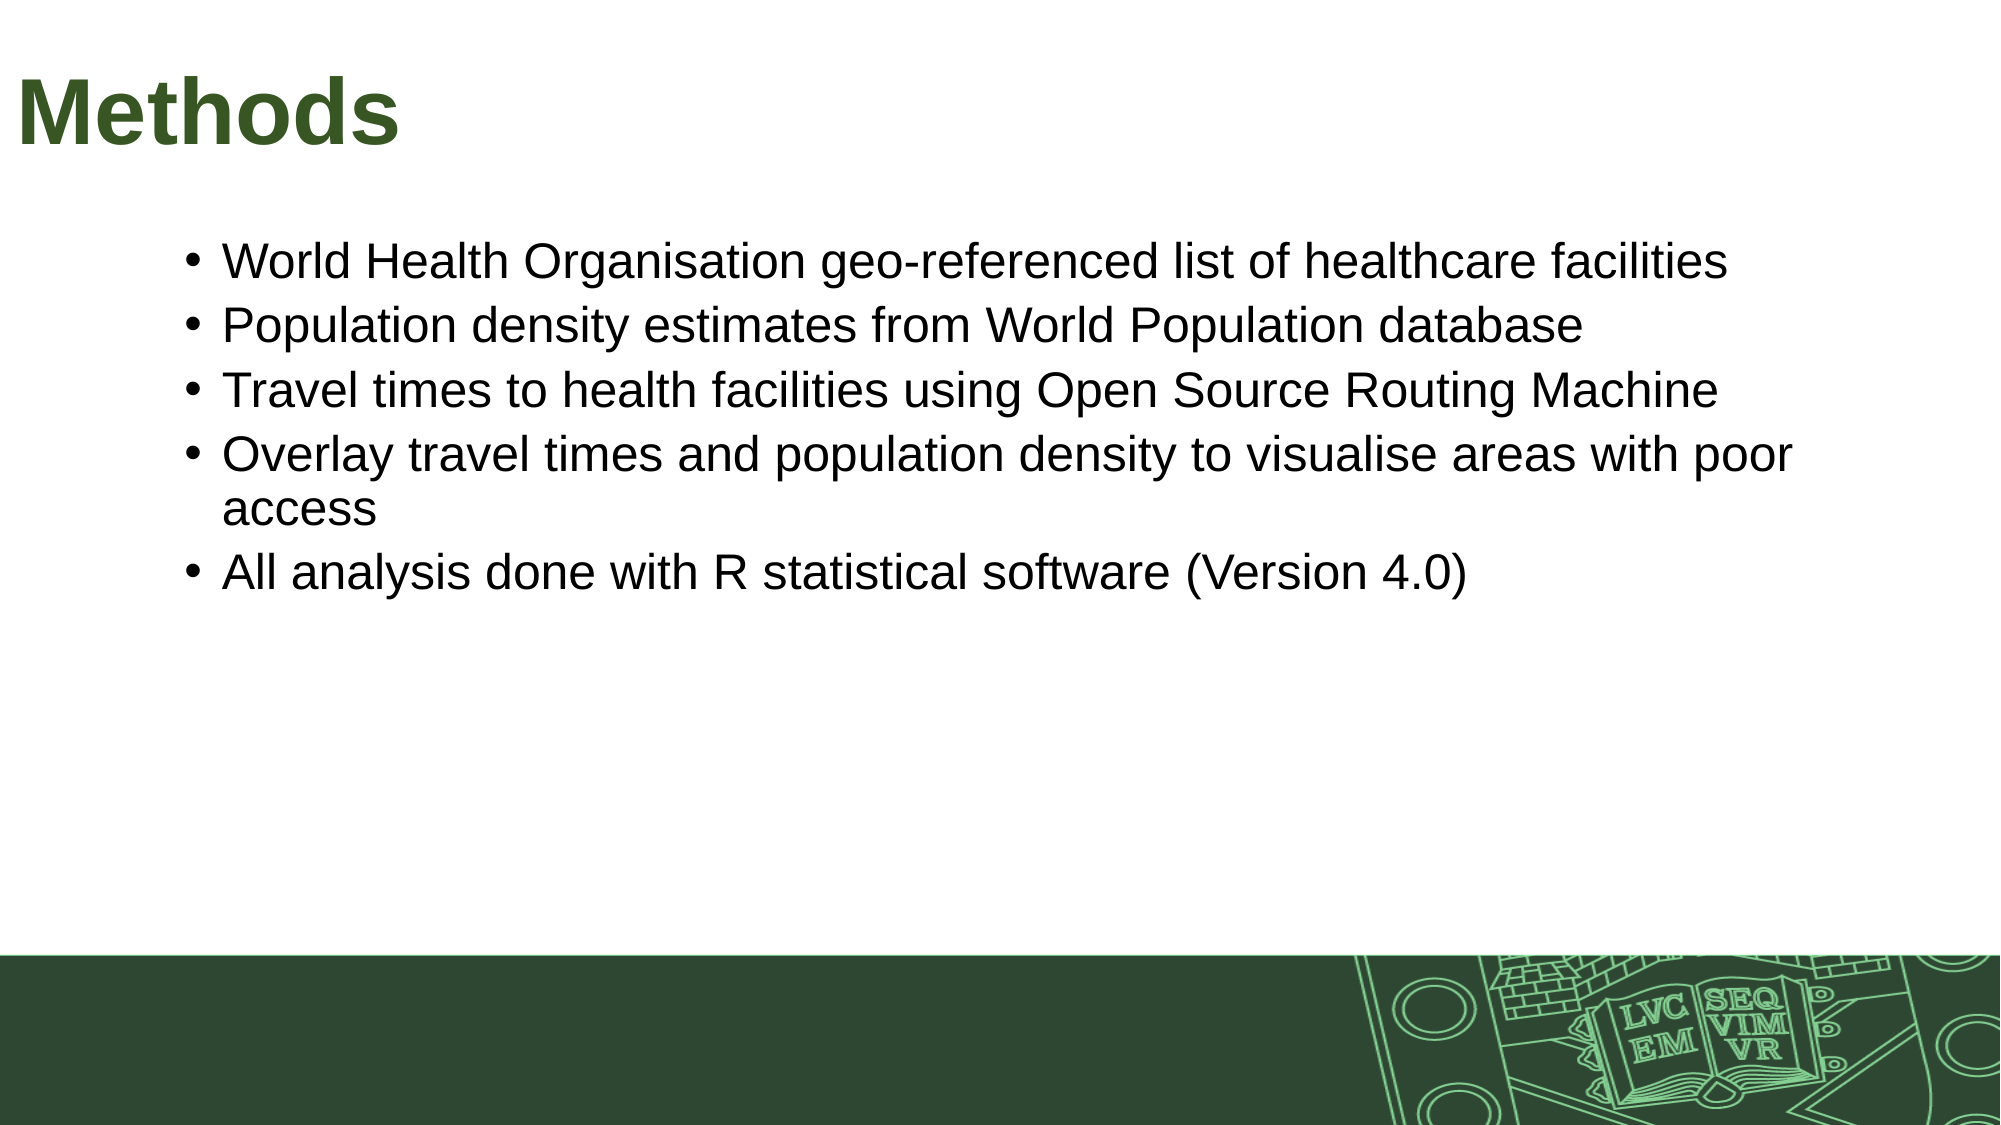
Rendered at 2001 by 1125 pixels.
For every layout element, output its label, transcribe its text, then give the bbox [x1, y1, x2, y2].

title Methods [1, 5, 1727, 223]
list World Health Organisation geo-referenced list of healthcare facilities Population density estimates from World Population database Travel times to health facilities using Open Source Routing Machine Overlay travel times and population density to visualise areas with poor access All analysis done with R statistical software (Version 4.0) [94, 227, 1820, 942]
